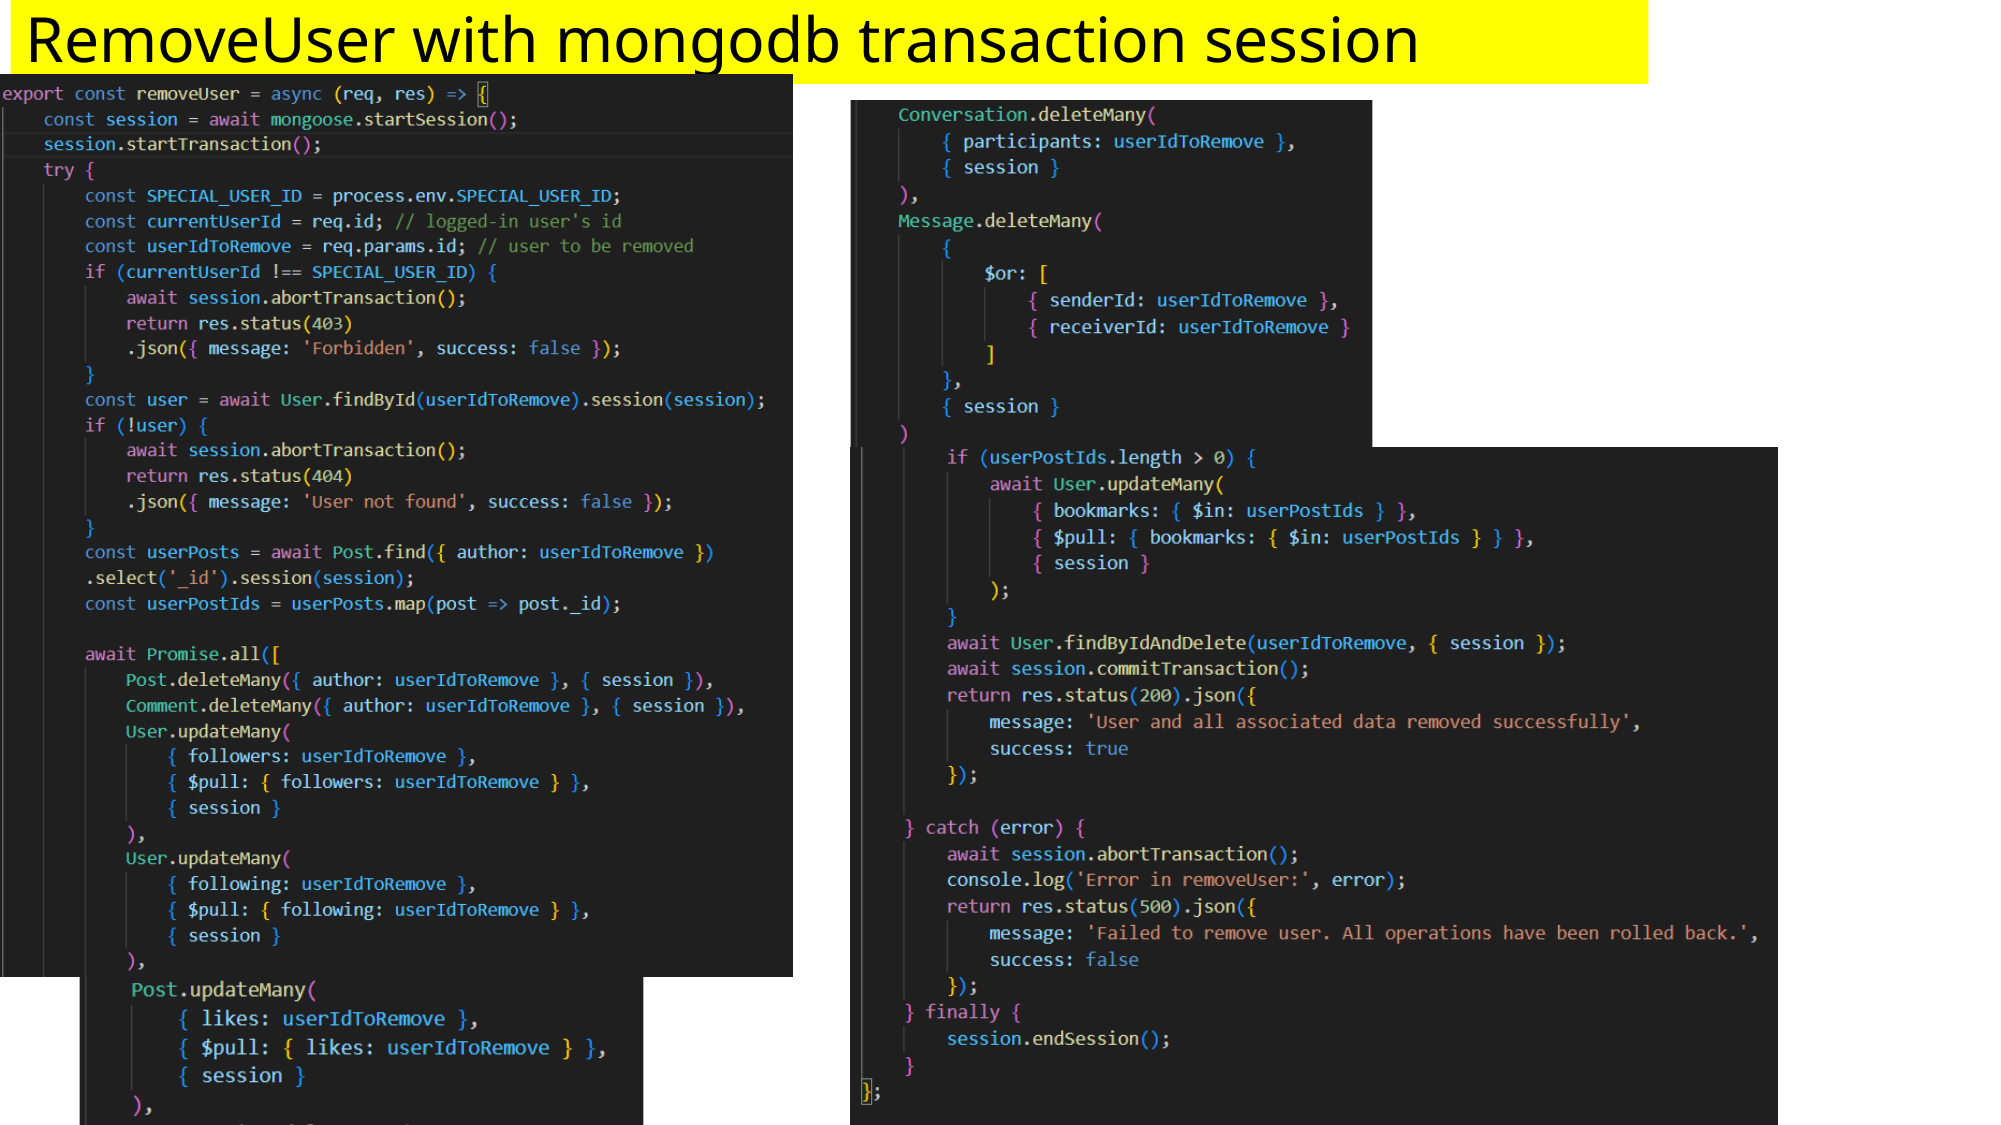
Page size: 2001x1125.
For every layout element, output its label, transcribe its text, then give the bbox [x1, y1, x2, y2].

title RemoveUser with mongodb transaction session [10, 0, 1649, 84]
picture [0, 74, 793, 1125]
picture [850, 100, 1778, 1125]
